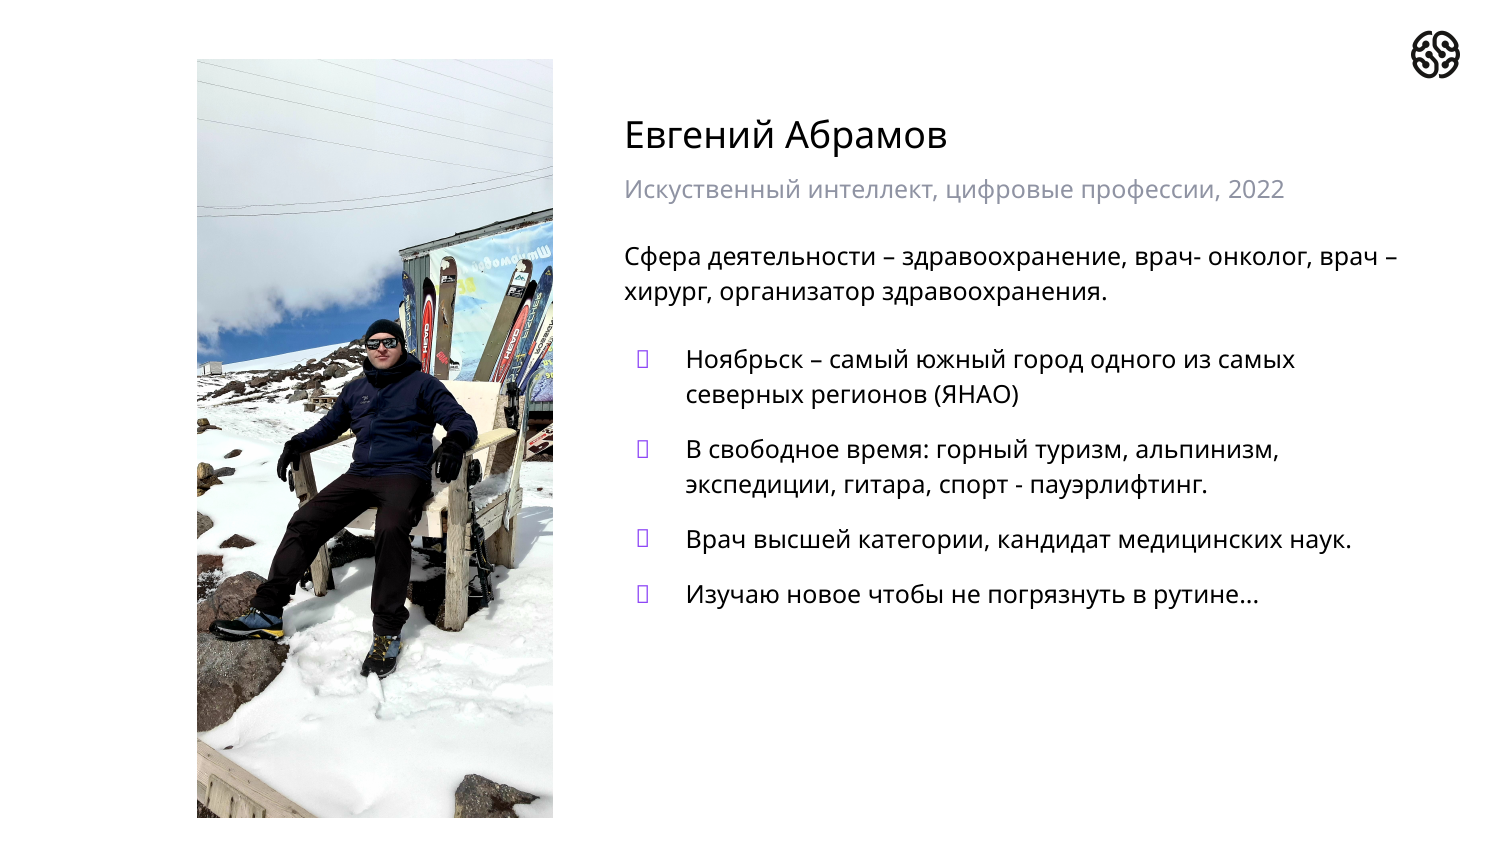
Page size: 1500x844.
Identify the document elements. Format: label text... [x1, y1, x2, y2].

picture [1411, 30, 1460, 79]
subtitle Искуственный интеллект, цифровые профессии, 2022 [624, 168, 1412, 236]
subtitle Сфера деятельности – здравоохранение, врач- онколог, врач – хирург, организатор здравоохранения. Ноябрьск – самый южный город одного из самых северных регионов (ЯНАО) В свободное время: горный туризм, альпинизм, экспедиции, гитара, спорт - пауэрлифтинг. Врач высшей категории, кандидат медицинских наук. Изучаю новое чтобы не погрязнуть в рутине... [624, 236, 1412, 726]
title Евгений Абрамов [624, 118, 1412, 168]
picture [196, 58, 554, 818]
